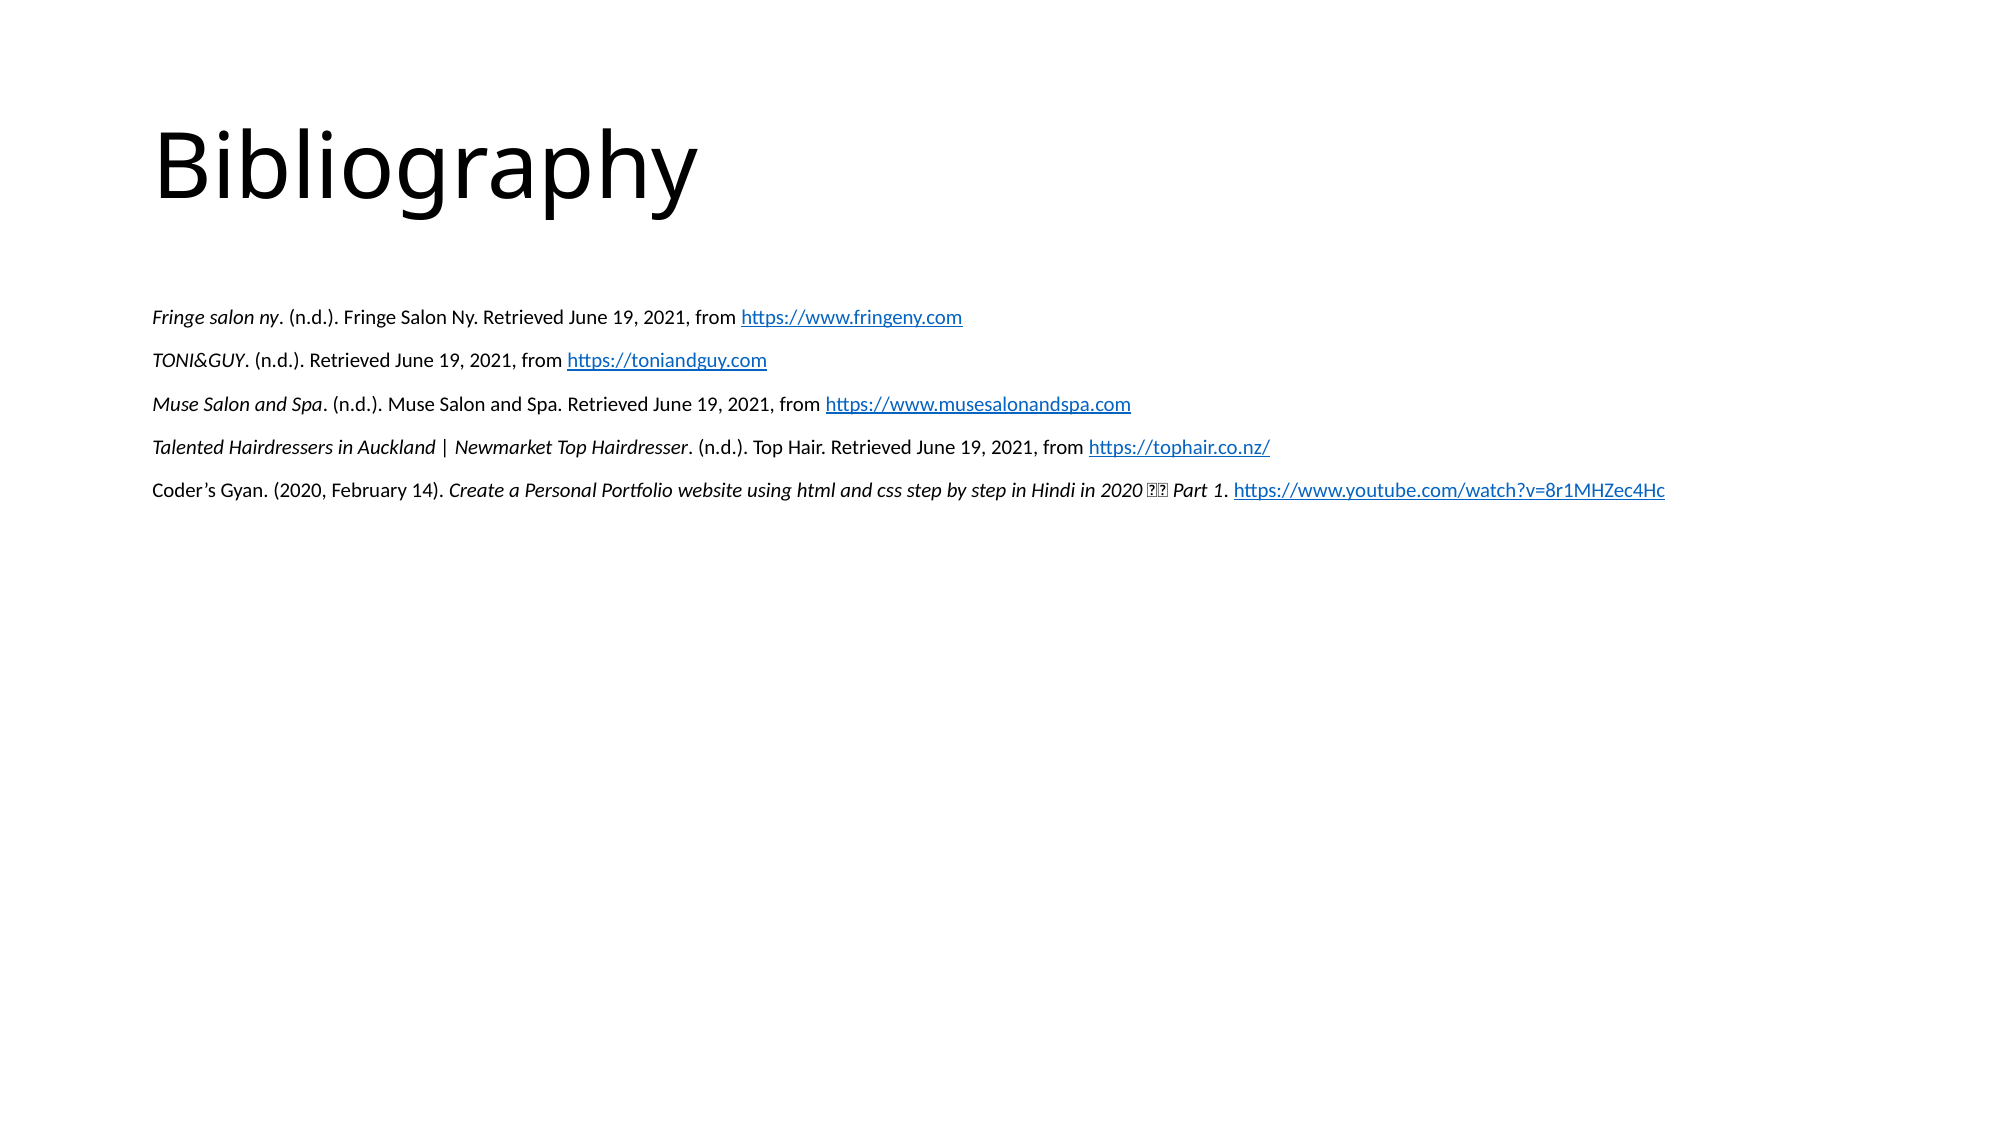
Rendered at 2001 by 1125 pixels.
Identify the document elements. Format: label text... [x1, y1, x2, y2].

list Fringe salon ny. (n.d.). Fringe Salon Ny. Retrieved June 19, 2021, from https://www.fringeny.com TONI&GUY. (n.d.). Retrieved June 19, 2021, from https://toniandguy.com Muse Salon and Spa. (n.d.). Muse Salon and Spa. Retrieved June 19, 2021, from https://www.musesalonandspa.com Talented Hairdressers in Auckland | Newmarket Top Hairdresser. (n.d.). Top Hair. Retrieved June 19, 2021, from https://tophair.co.nz/ Coder’s Gyan. (2020, February 14). Create a Personal Portfolio website using html and css step by step in Hindi in 2020 🔥🔥 Part 1. https://www.youtube.com/watch?v=8r1MHZec4Hc [137, 299, 1863, 1014]
title Bibliography [137, 59, 1863, 278]
